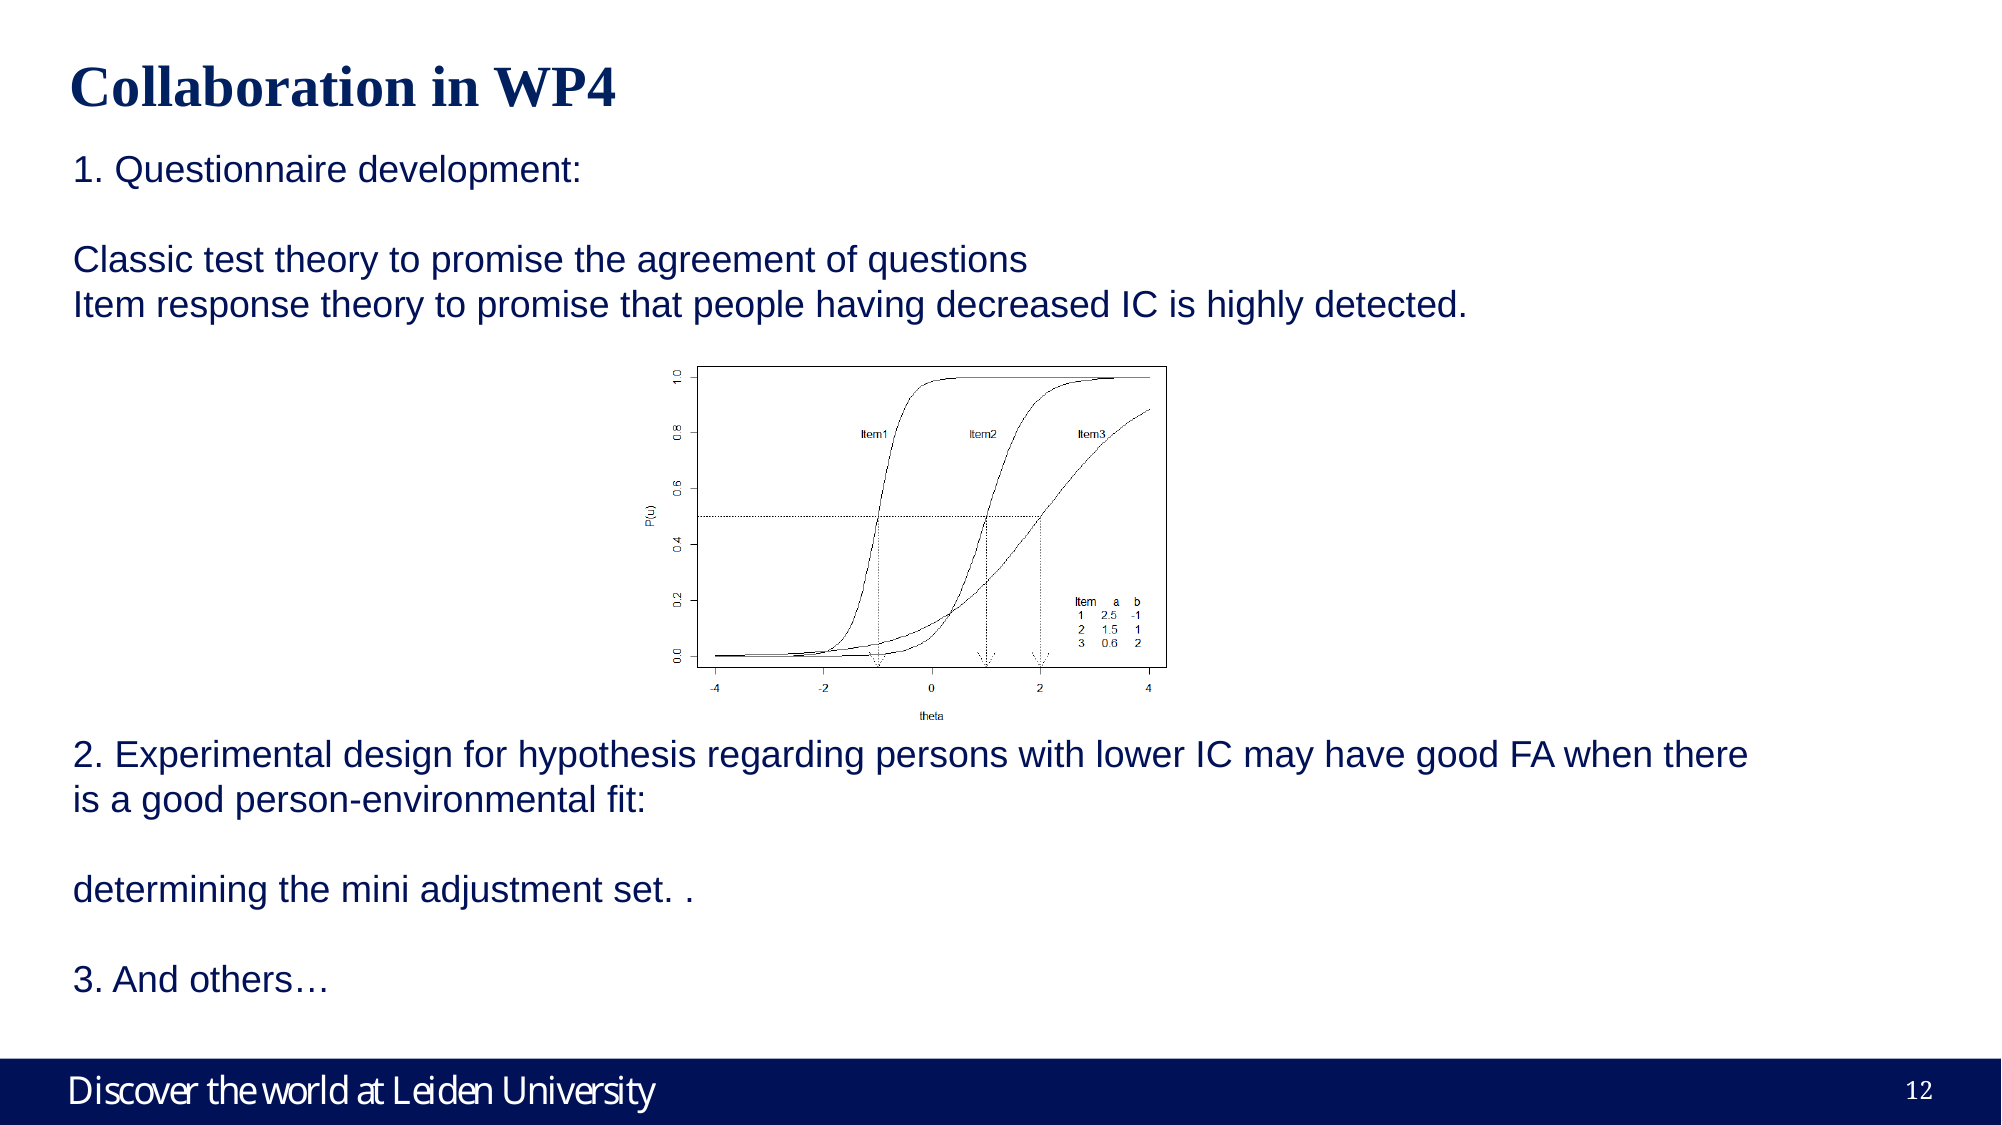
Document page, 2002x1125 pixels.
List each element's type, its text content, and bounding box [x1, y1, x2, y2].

slide_number 12 [1498, 1061, 1949, 1122]
text_box 1. Questionnaire development: Classic test theory to promise the agreement of questions Item response theory to promise that people having decreased IC is highly detected. 2. Experimental design for hypothesis regarding persons with lower IC may have good FA when there is a good person-environmental fit: determining the mini adjustment set. . 3. And others… [55, 126, 1835, 1016]
text_box Collaboration in WP4 [55, 40, 1650, 126]
picture [640, 360, 1195, 727]
